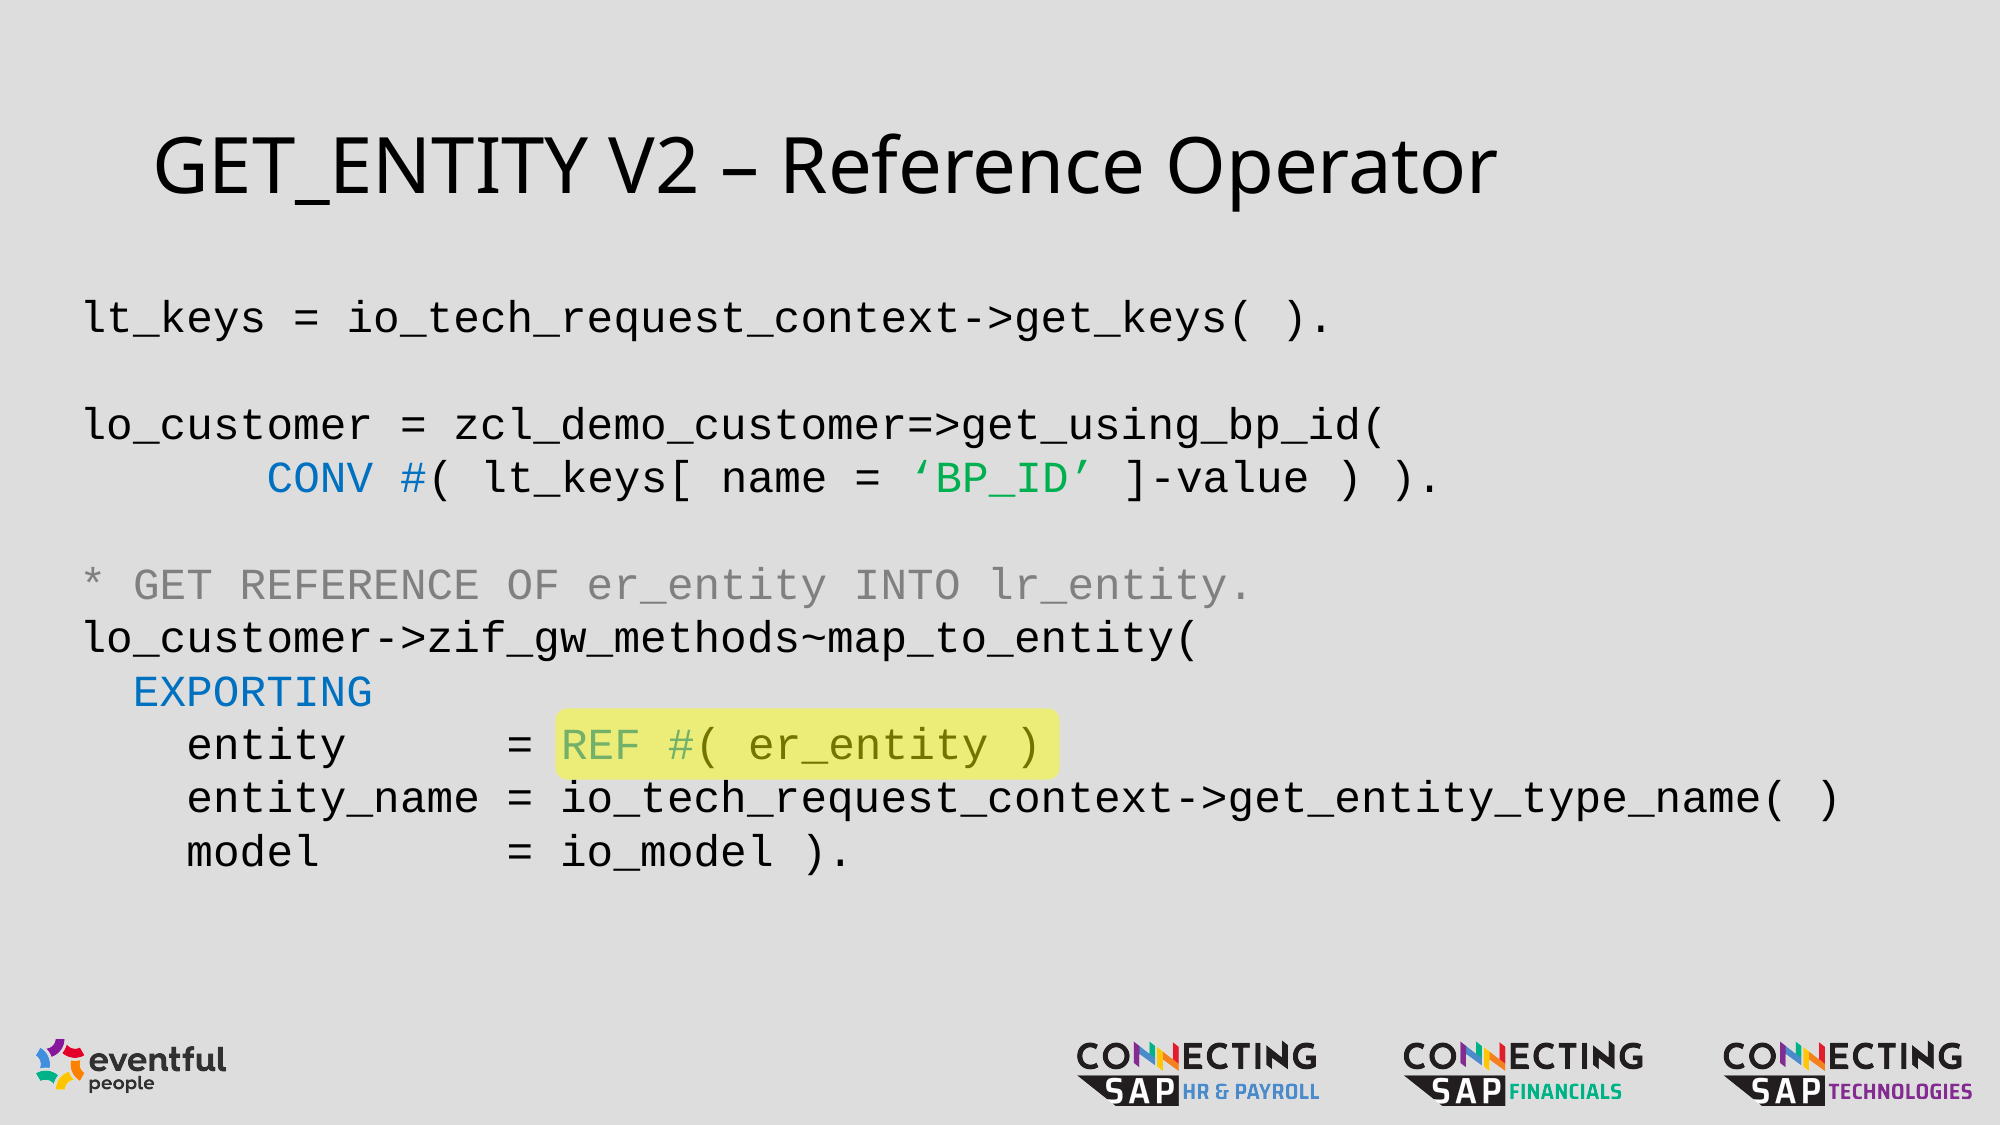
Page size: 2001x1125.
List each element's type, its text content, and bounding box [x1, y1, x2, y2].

text_box [554, 707, 1061, 781]
title GET_ENTITY V2 – Reference Operator [137, 59, 1863, 241]
text_box lt_keys = io_tech_request_context->get_keys( ). lo_customer = zcl_demo_customer=>get_using_bp_id( CONV #( lt_keys[ name = ‘BP_ID’ ]-value ) ). * GET REFERENCE OF er_entity INTO lr_entity. lo_customer->zif_gw_methods~map_to_entity( EXPORTING entity = REF #( er_entity ) entity_name = io_tech_request_context->get_entity_type_name( ) model = io_model ). [64, 241, 1936, 1043]
picture [1695, 1020, 2000, 1125]
picture [1370, 1043, 1676, 1125]
picture [17, 1020, 245, 1112]
picture [1045, 1043, 1351, 1125]
